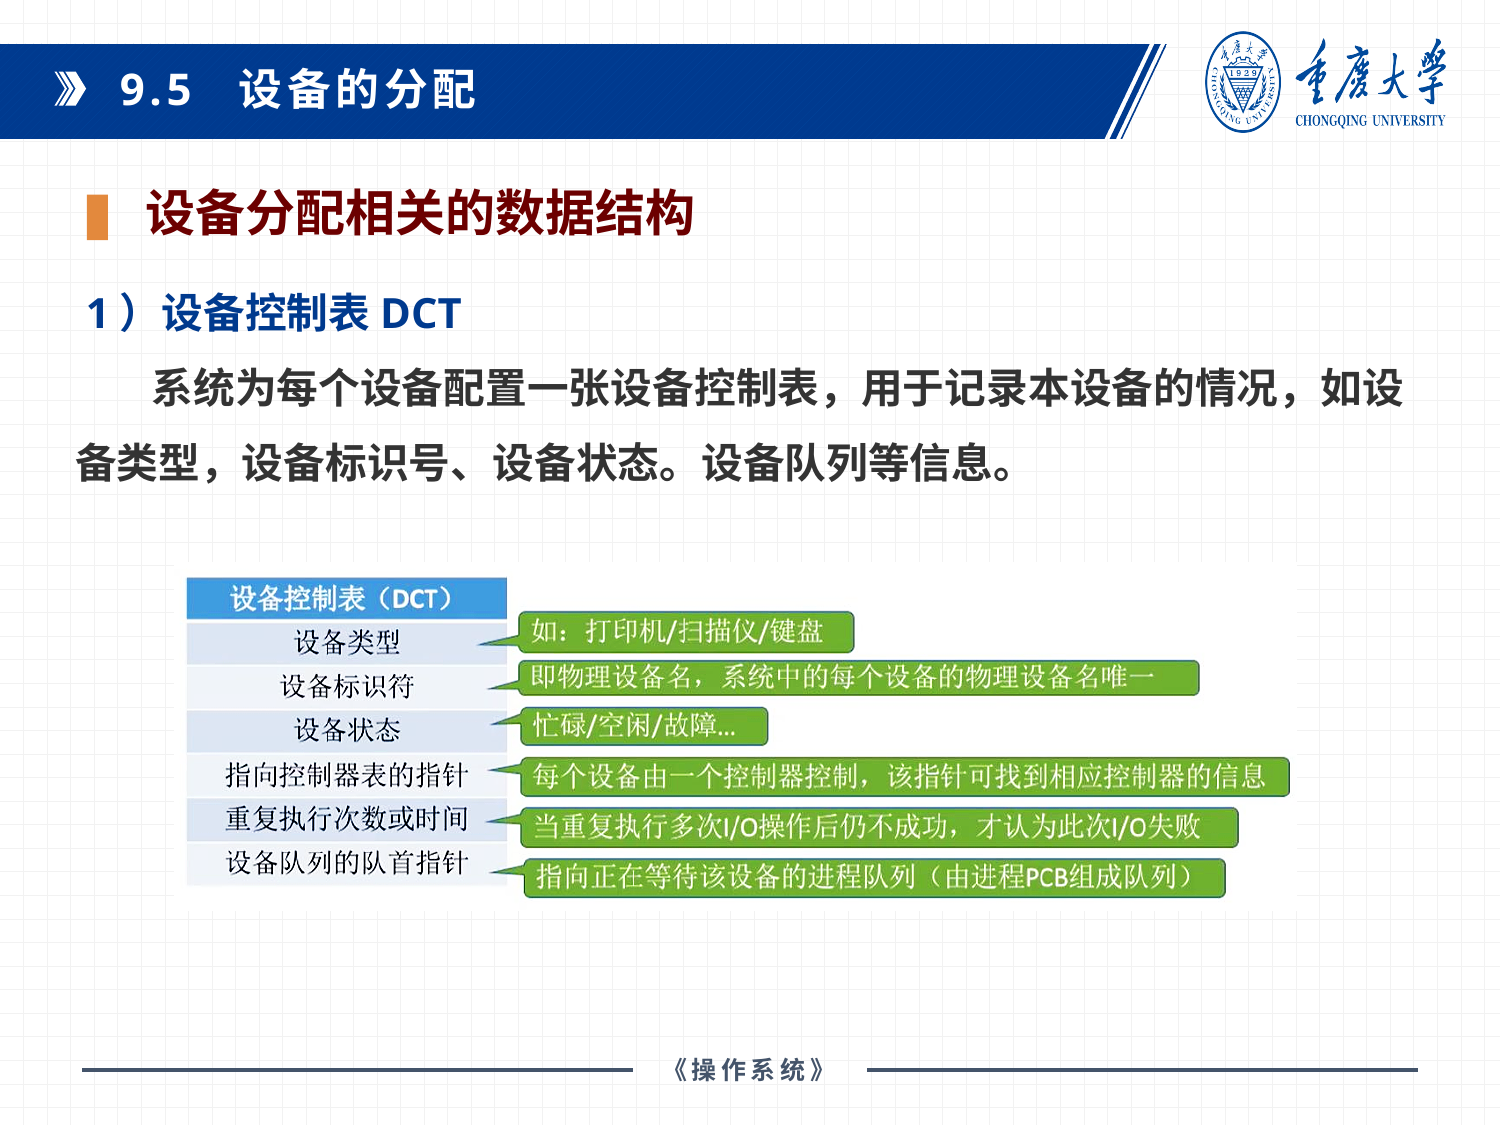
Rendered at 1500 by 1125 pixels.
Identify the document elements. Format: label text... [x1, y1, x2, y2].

list 设备分配相关的数据结构 [130, 180, 781, 254]
text_box [86, 194, 109, 241]
picture [1205, 31, 1446, 133]
list 9.5 设备的分配 [104, 60, 781, 144]
text_box 1）设备控制表DCT 系统为每个设备配置一张设备控制表，用于记录本设备的情况，如设备类型，设备标识号、设备状态。设备队列等信息。 [60, 254, 1456, 794]
picture [174, 562, 1297, 911]
